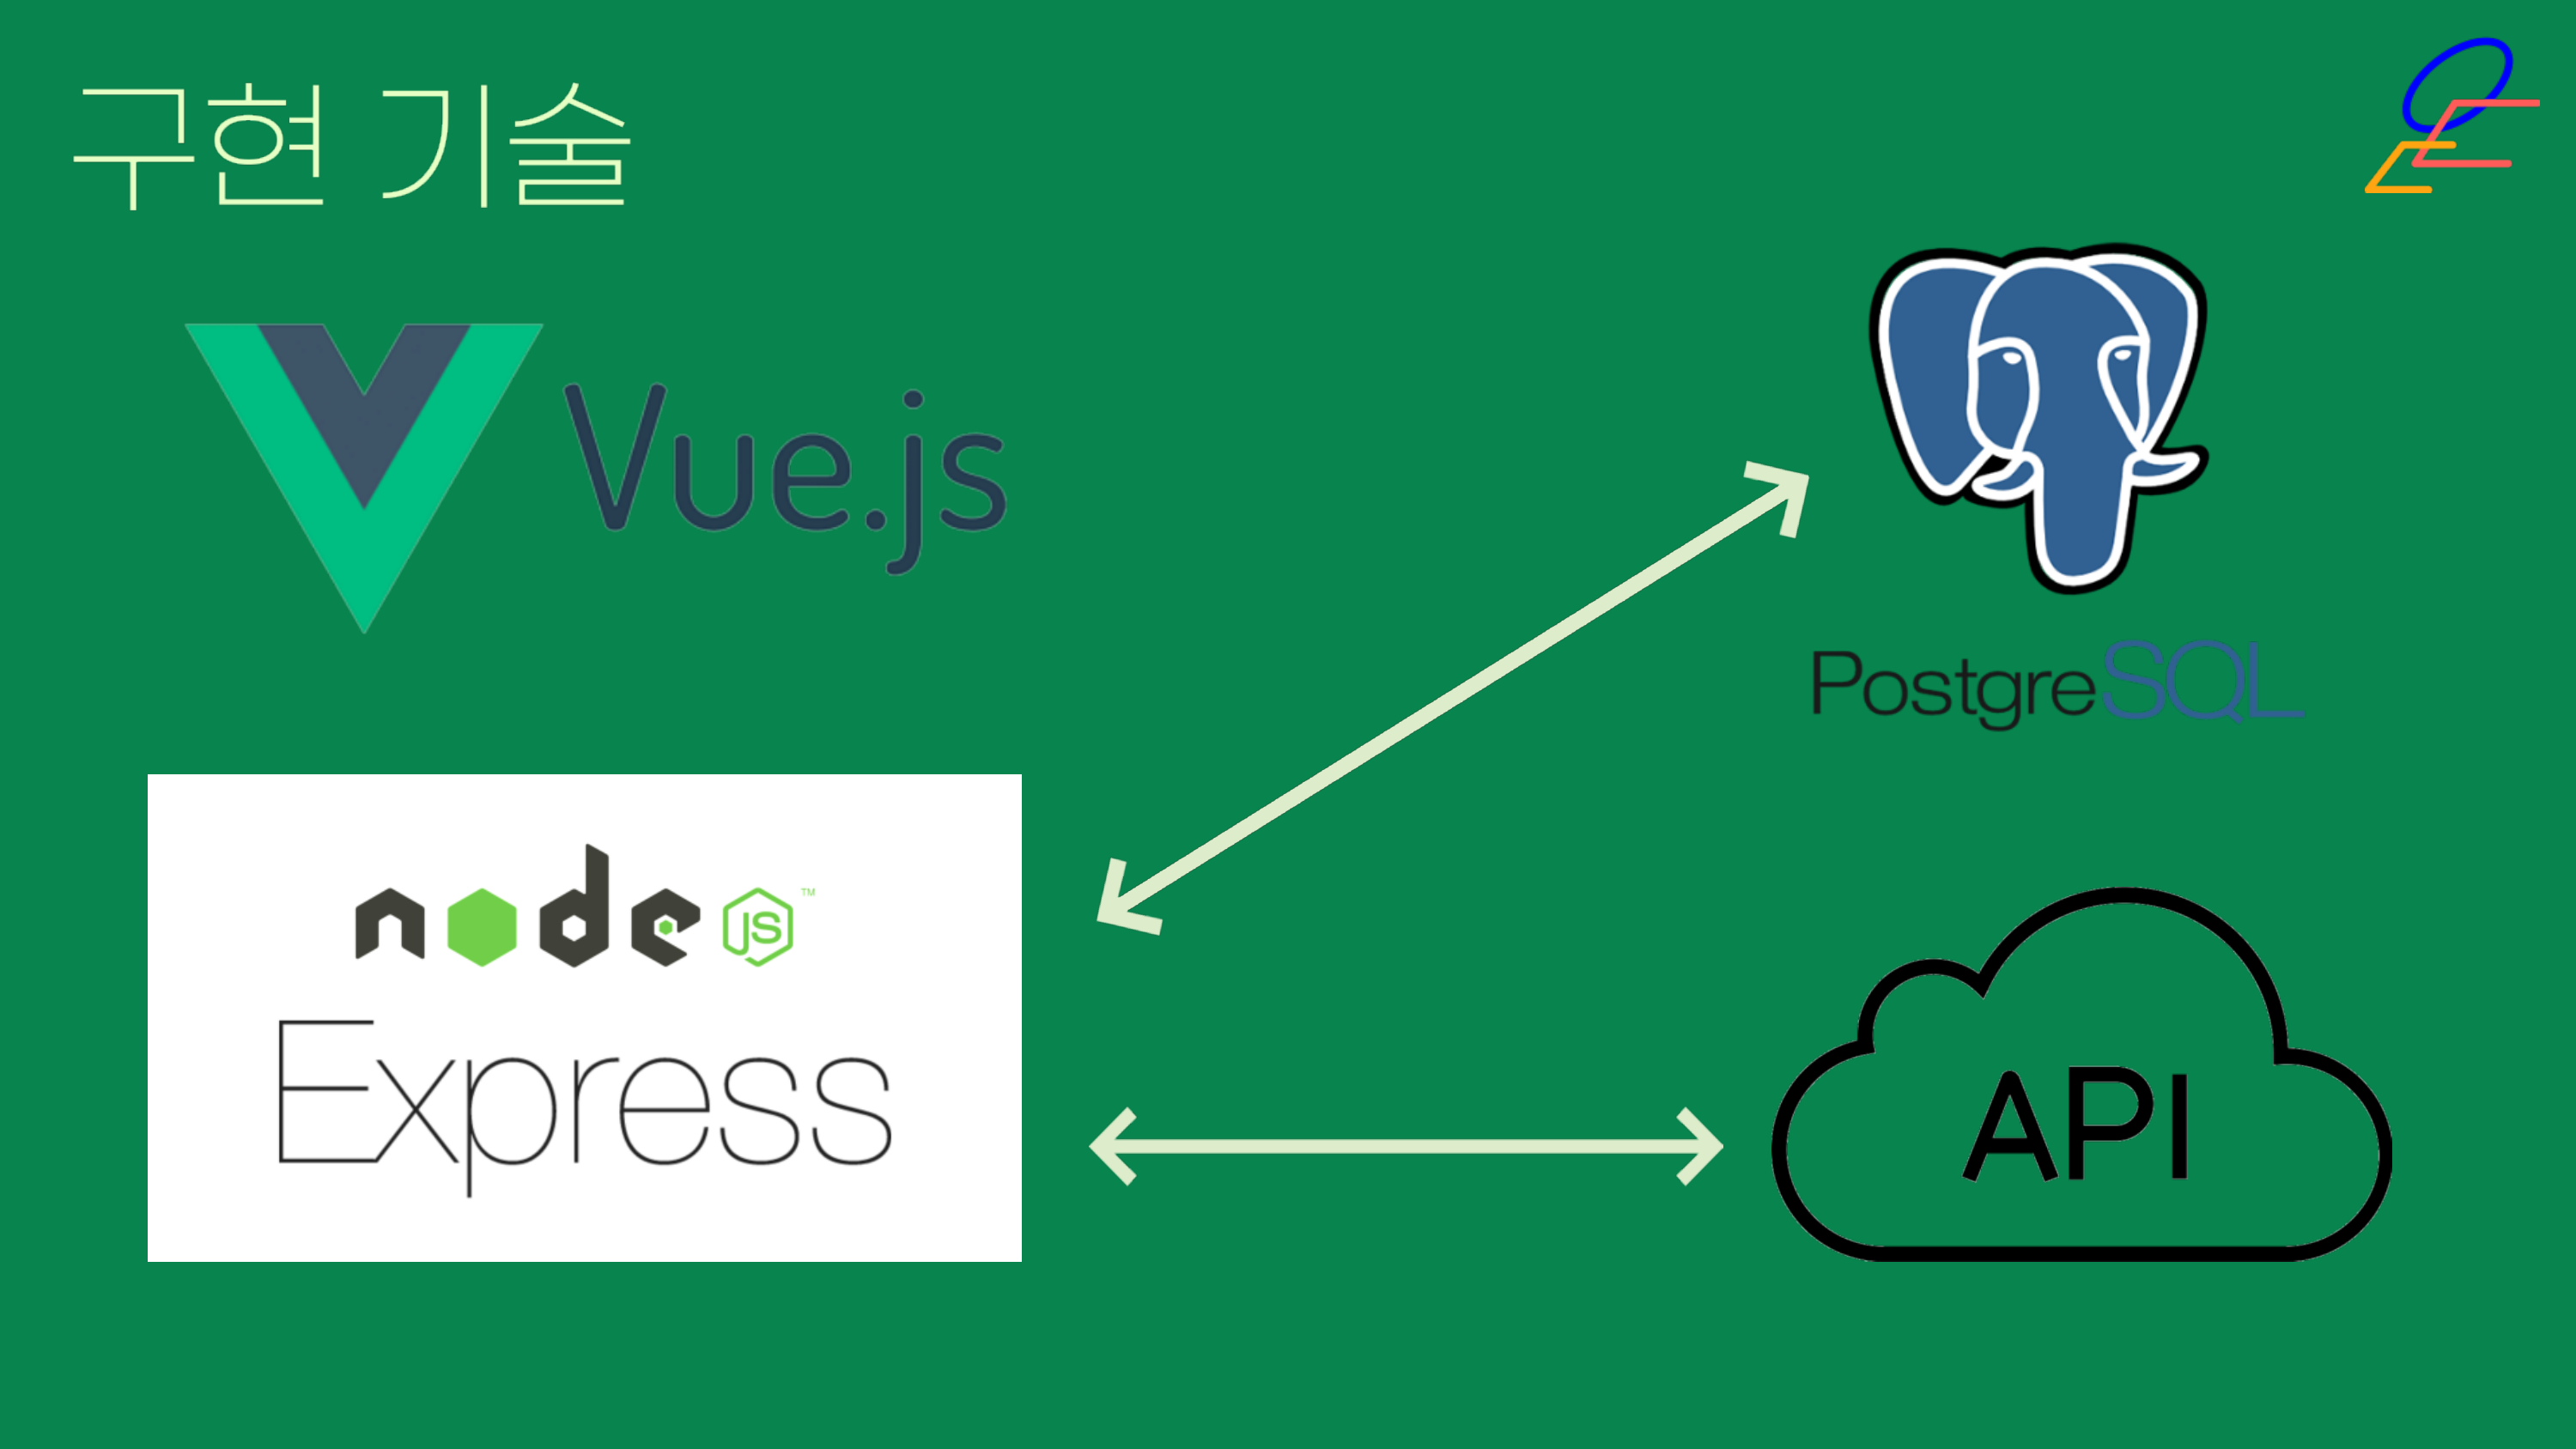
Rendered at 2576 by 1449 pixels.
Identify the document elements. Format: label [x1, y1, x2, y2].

text_box [1771, 887, 2392, 1263]
text_box [1031, 649, 1872, 746]
text_box [147, 774, 1022, 1263]
text_box [127, 179, 1062, 741]
text_box [2365, 21, 2541, 193]
picture [44, 39, 704, 297]
picture [1072, 746, 1464, 960]
text_box [1088, 1105, 1723, 1187]
picture [1442, 447, 1765, 649]
text_box [1765, 217, 2338, 741]
